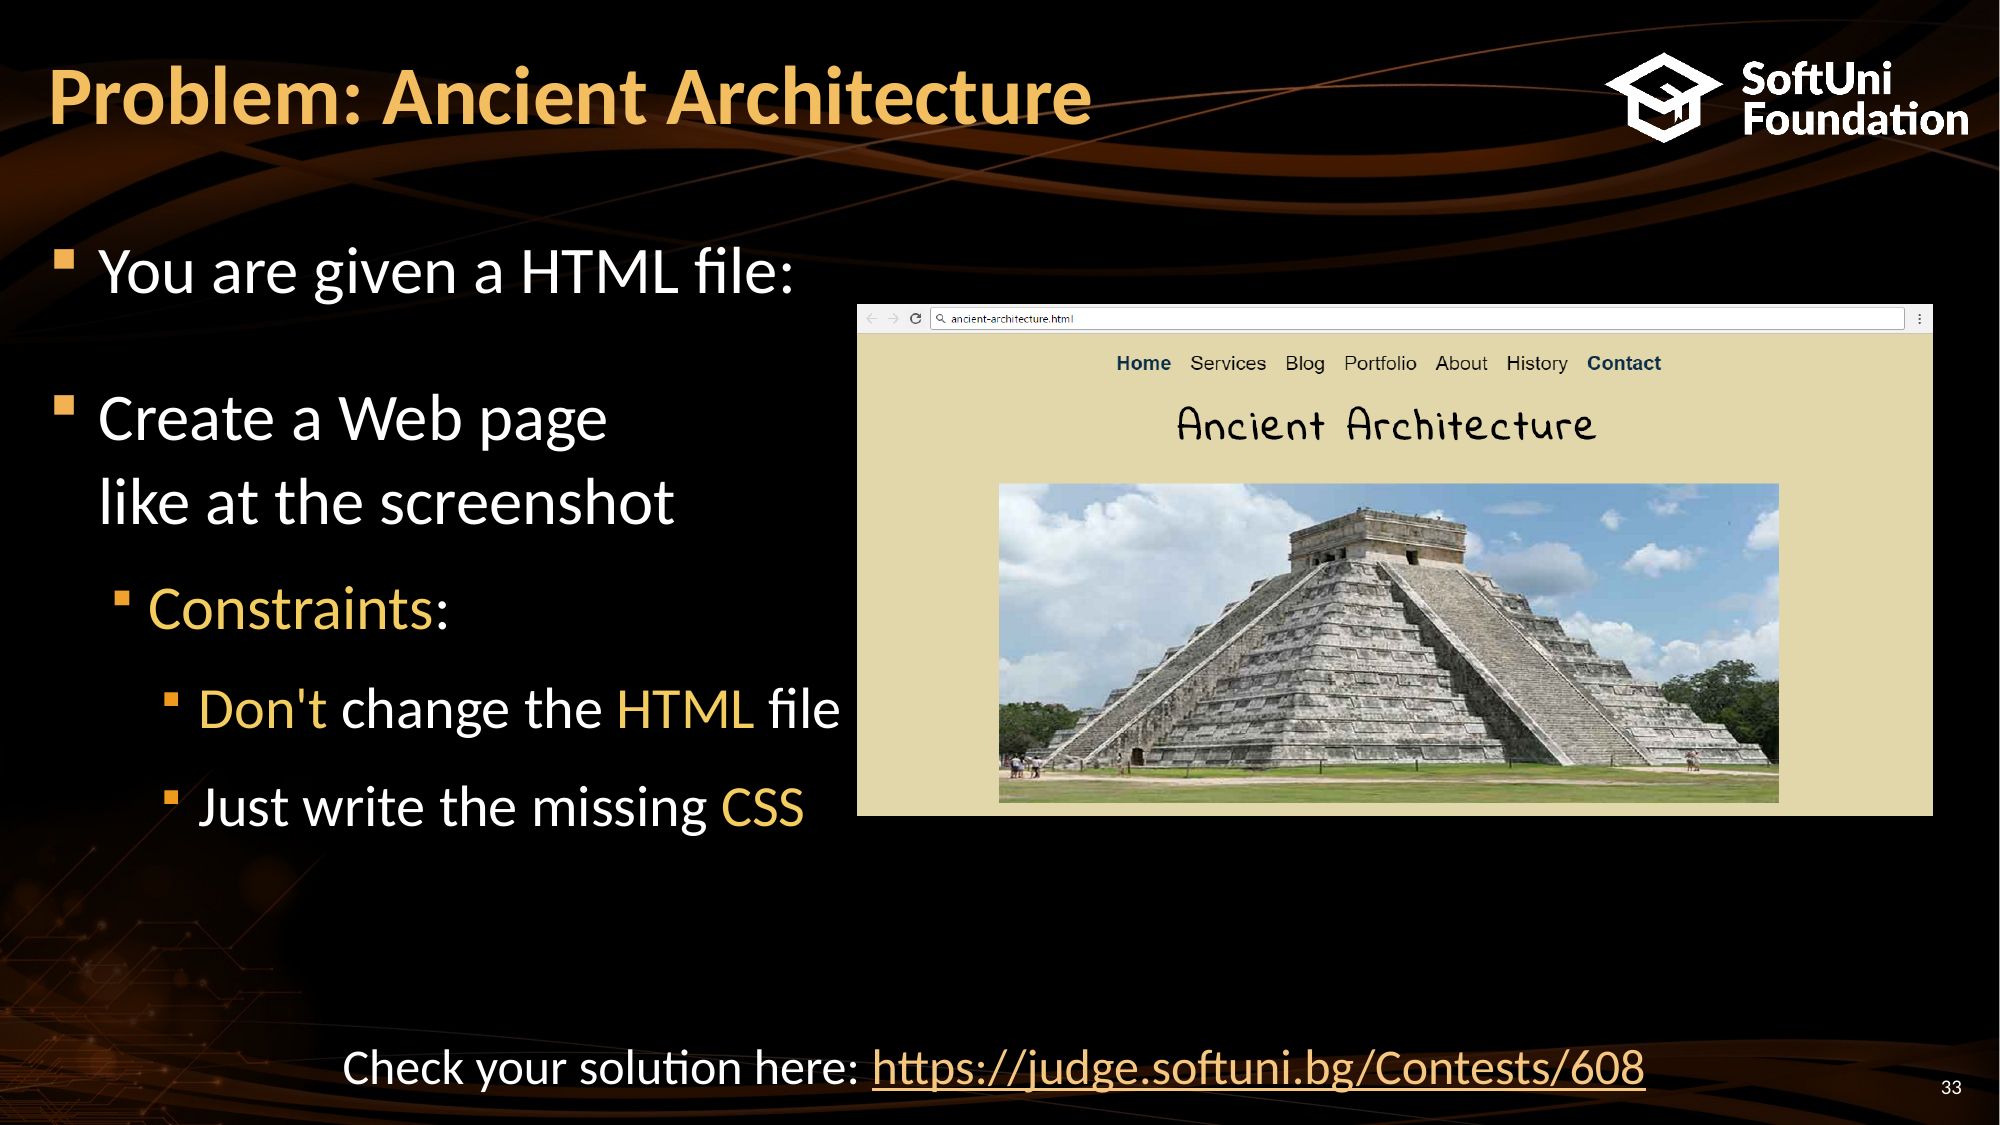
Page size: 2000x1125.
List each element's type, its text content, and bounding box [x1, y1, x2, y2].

title Problem: Ancient Architecture [30, 6, 1602, 189]
list You are given a HTML file: Create a Web page like at the screenshot Constraints: Don't change the HTML file Just write the missing CSS [30, 217, 876, 903]
text_box Check your solution here: https://judge.softuni.bg/Contests/608 [96, 1026, 1903, 1102]
picture [0, 0, 2000, 1125]
slide_number 33 [1897, 1070, 1968, 1103]
